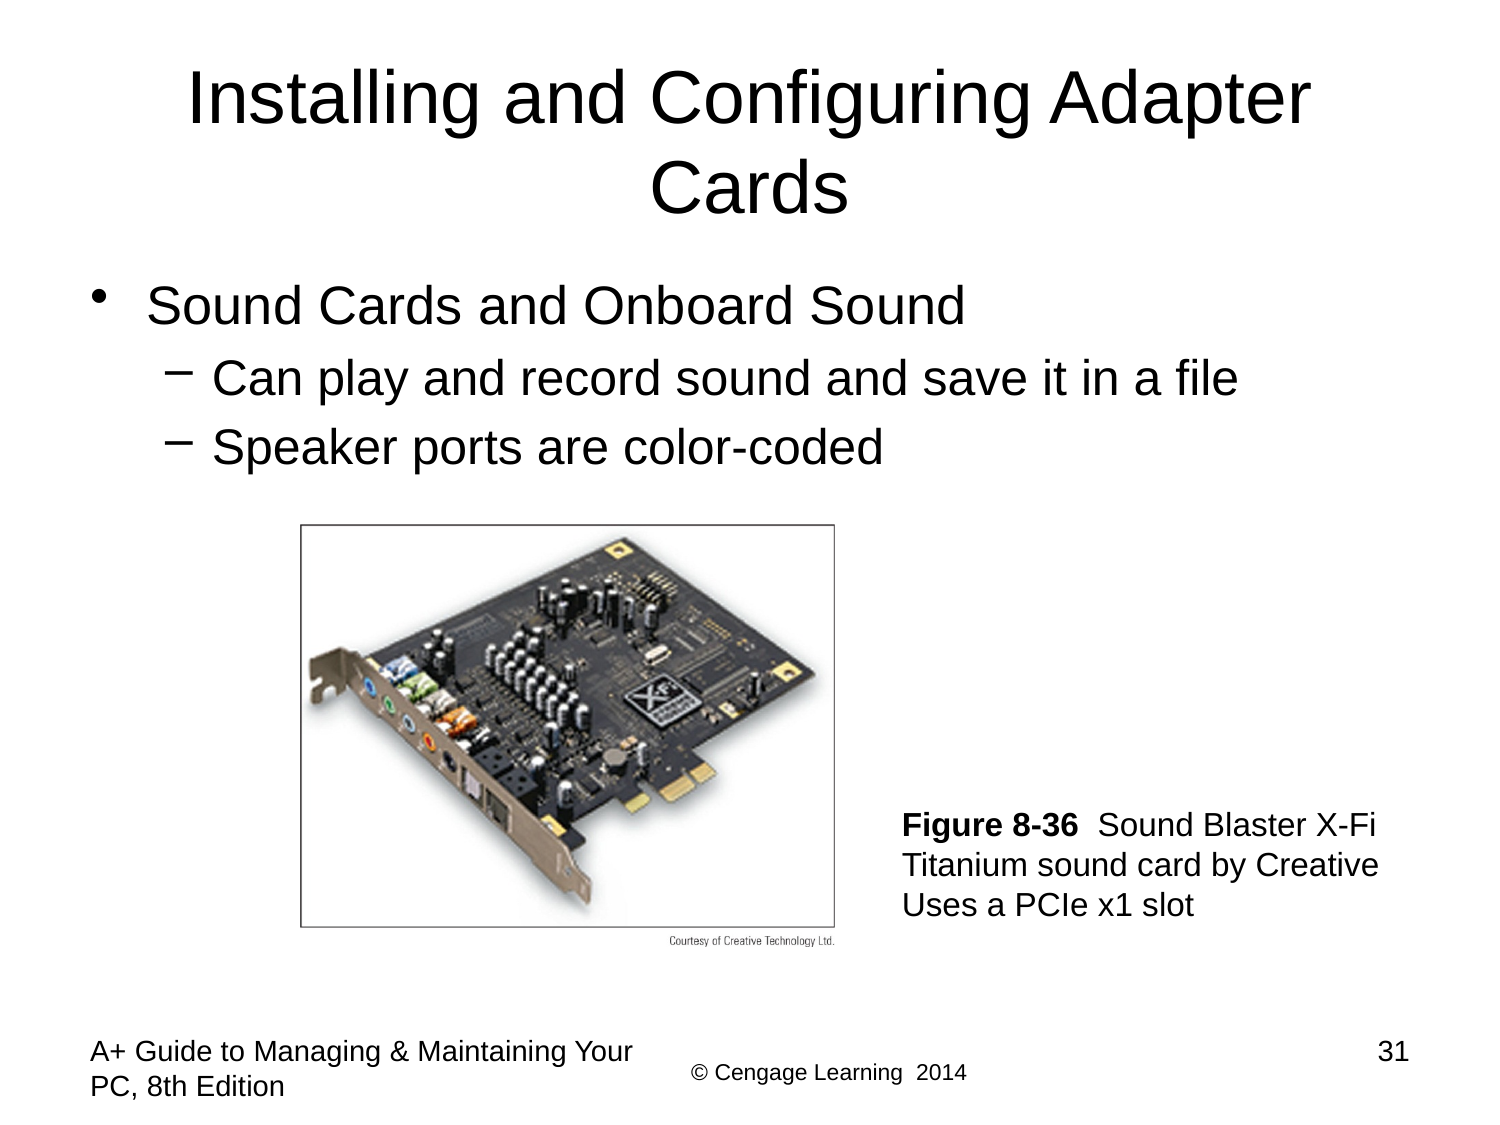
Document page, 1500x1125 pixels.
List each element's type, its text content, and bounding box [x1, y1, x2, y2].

slide_number 31 [1074, 1024, 1426, 1103]
footer A+ Guide to Managing & Maintaining Your PC, 8th Edition [74, 1024, 676, 1103]
picture [299, 524, 835, 947]
list Sound Cards and Onboard Sound Can play and record sound and save it in a file Speaker ports are color-coded [75, 262, 1425, 1005]
title Installing and Configuring Adapter Cards [75, 45, 1425, 233]
text_box Figure 8-36 Sound Blaster X-Fi Titanium sound card by Creative Uses a PCIe x1 slot [887, 795, 1402, 930]
